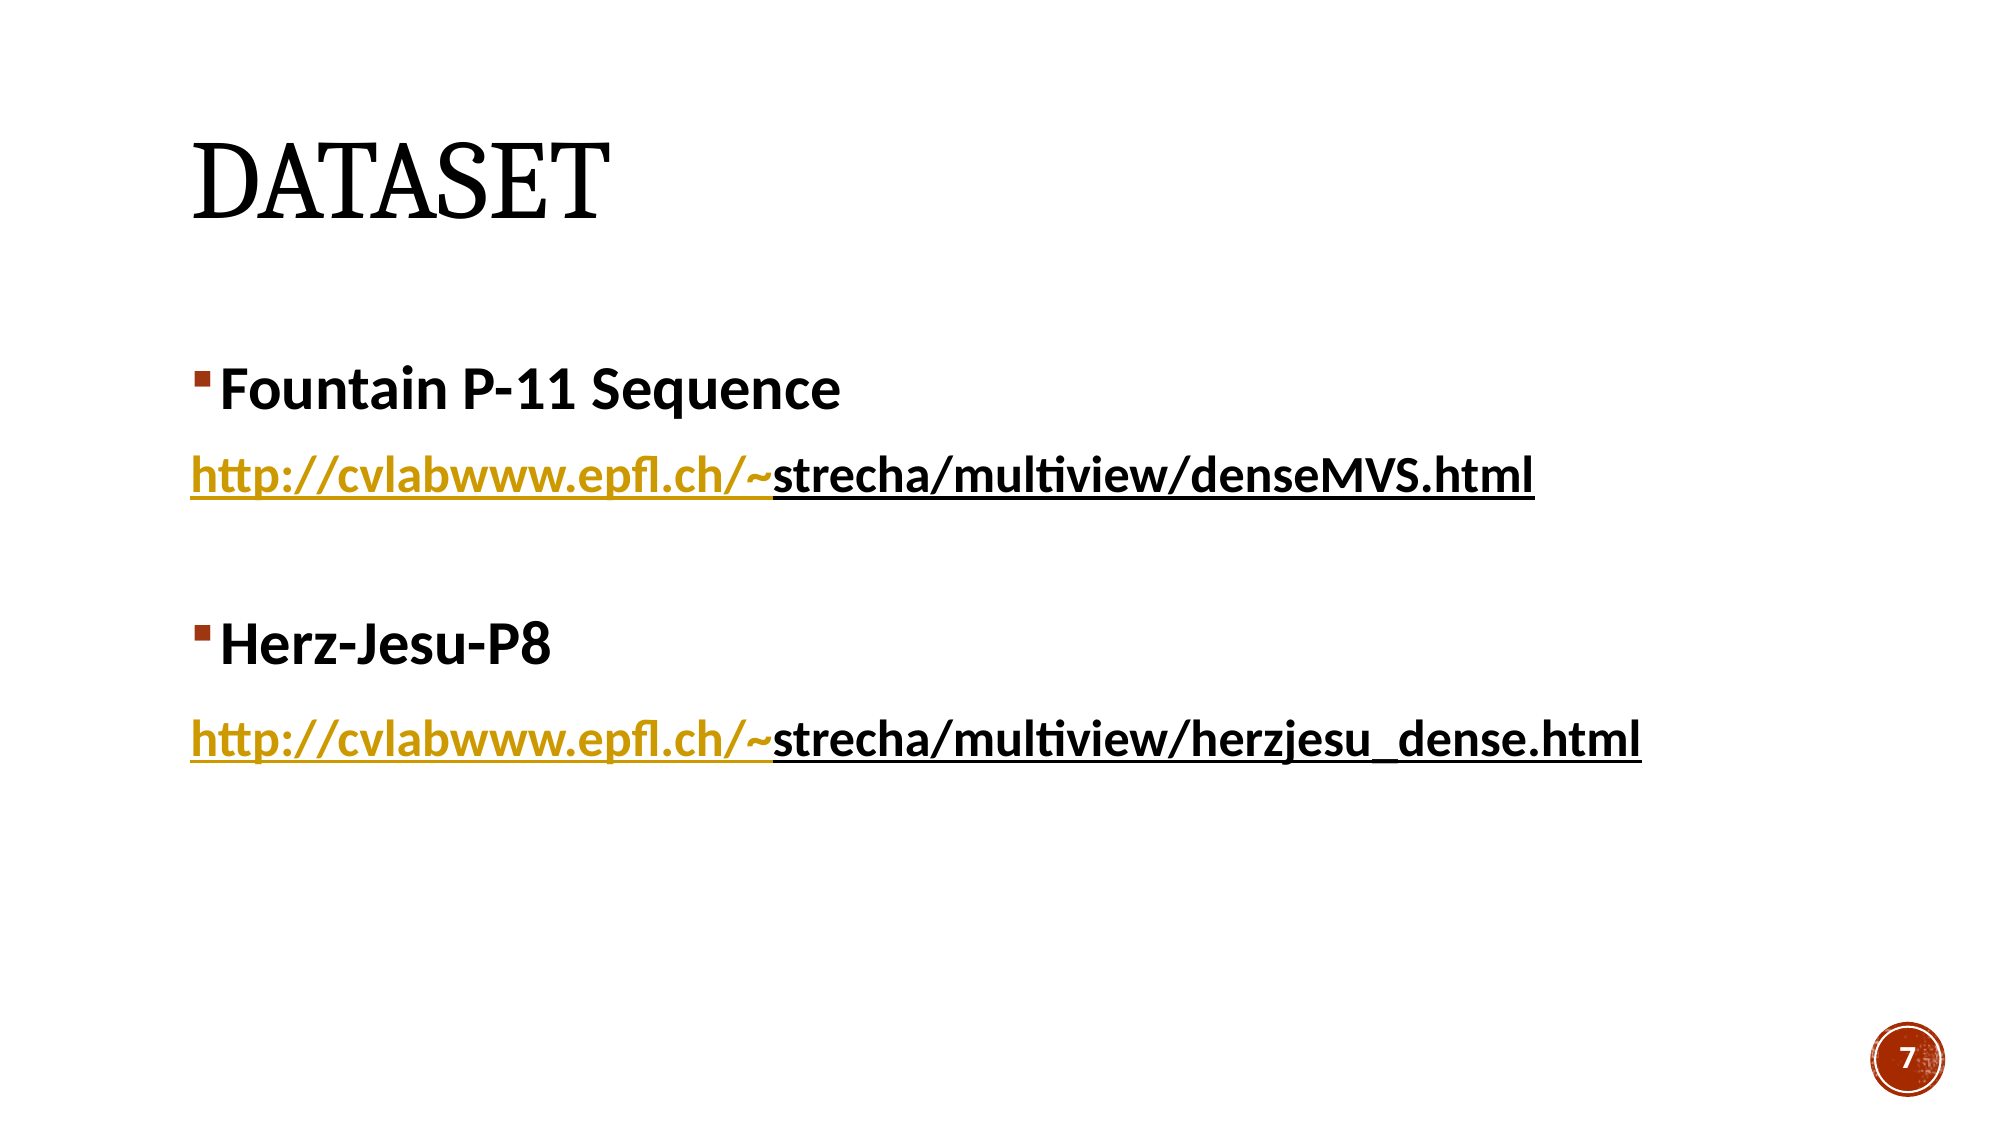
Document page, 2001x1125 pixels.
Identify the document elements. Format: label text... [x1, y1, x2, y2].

list Fountain P-11 Sequence http://cvlabwww.epfl.ch/~strecha/multiview/denseMVS.html Herz-Jesu-P8 http://cvlabwww.epfl.ch/~strecha/multiview/herzjesu_dense.html [175, 348, 1961, 1013]
title DATASET [175, 50, 1826, 315]
slide_number 7 [1855, 1028, 1961, 1089]
